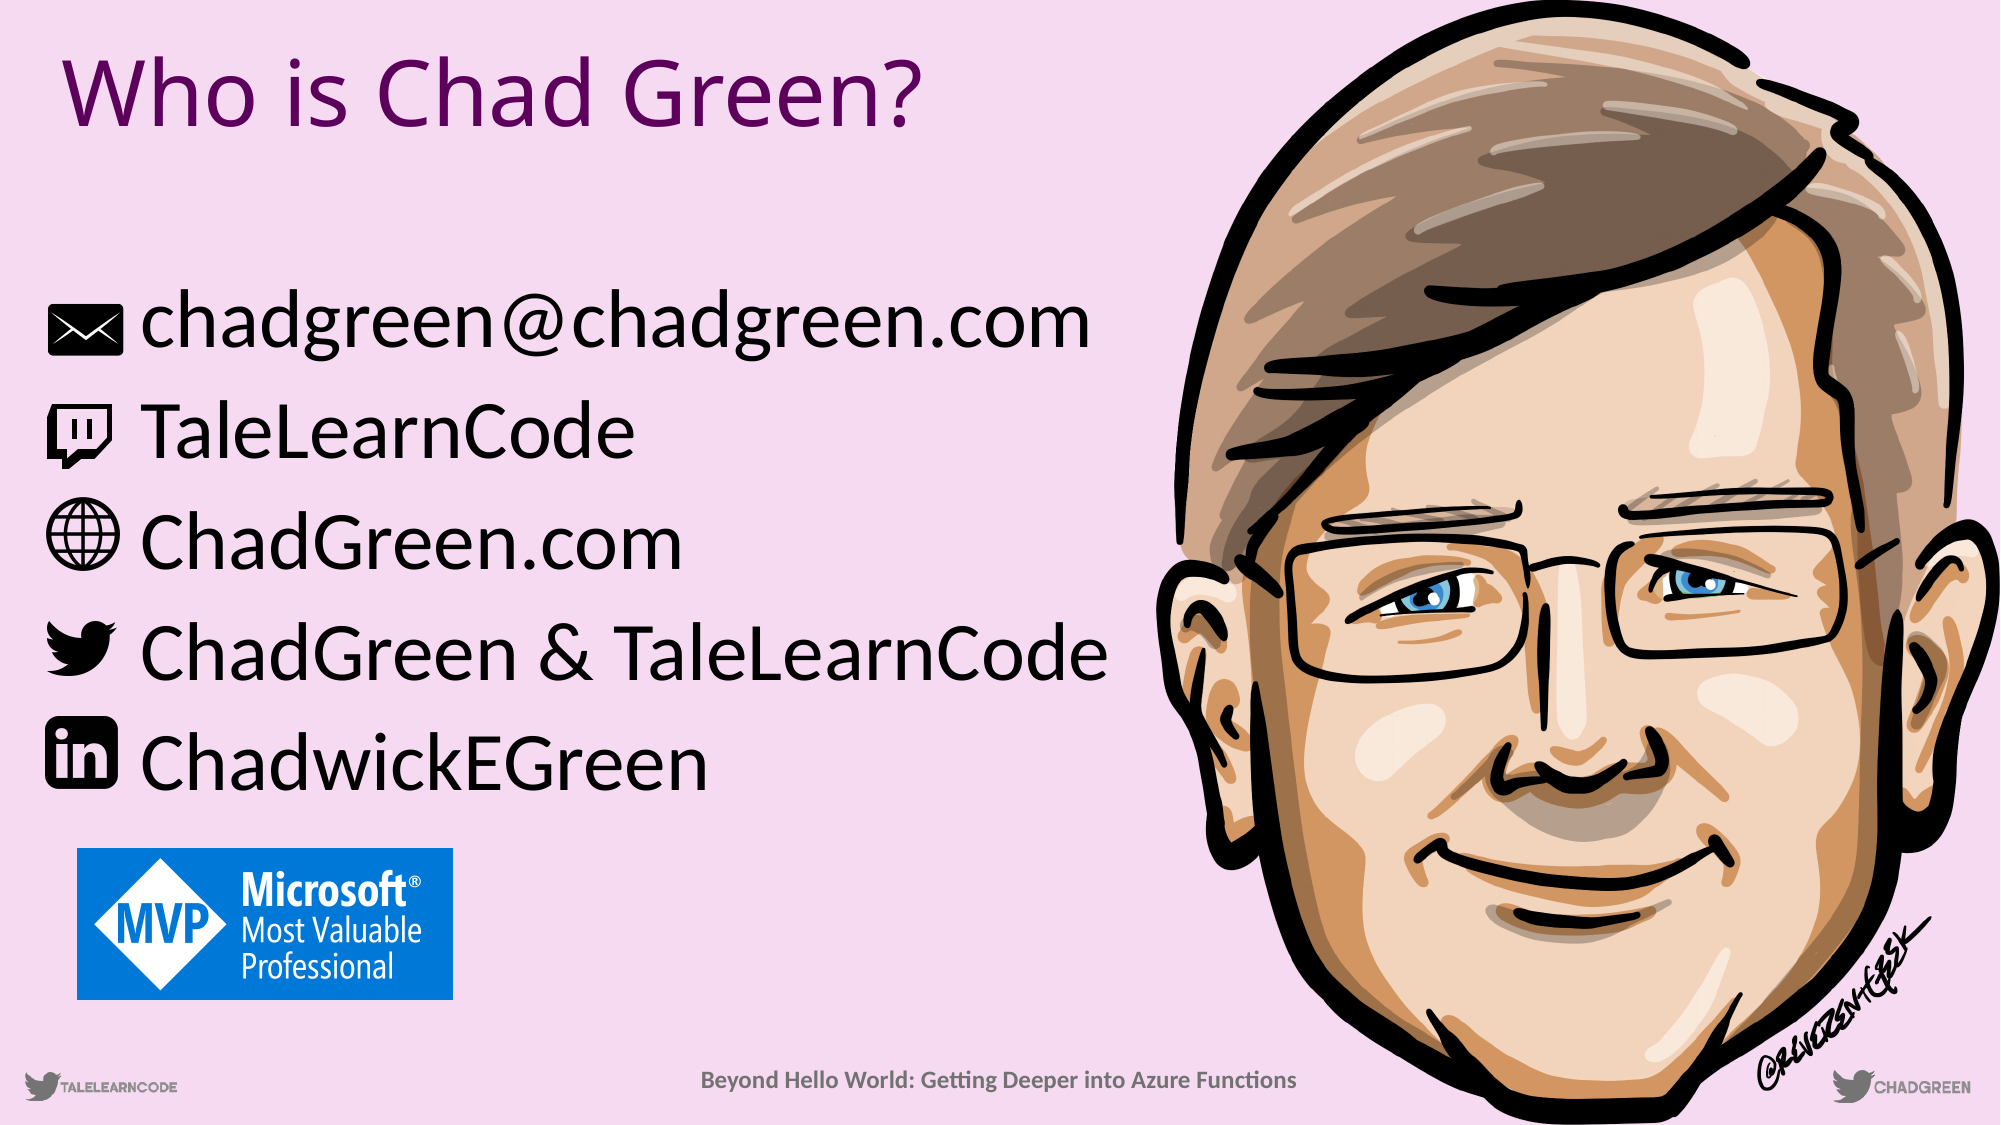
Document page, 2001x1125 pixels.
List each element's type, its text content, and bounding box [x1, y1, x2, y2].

picture [42, 493, 124, 575]
title Who is Chad Green? [46, 39, 1156, 155]
picture [42, 611, 122, 691]
text_box chadgreen@chadgreen.com TaleLearnCode ChadGreen.com ChadGreen & TaleLearnCode ChadwickEGreen [125, 268, 1139, 859]
picture [1156, 0, 2000, 1125]
picture [42, 399, 122, 479]
picture [45, 291, 126, 366]
picture [44, 716, 119, 790]
picture [77, 848, 453, 1000]
